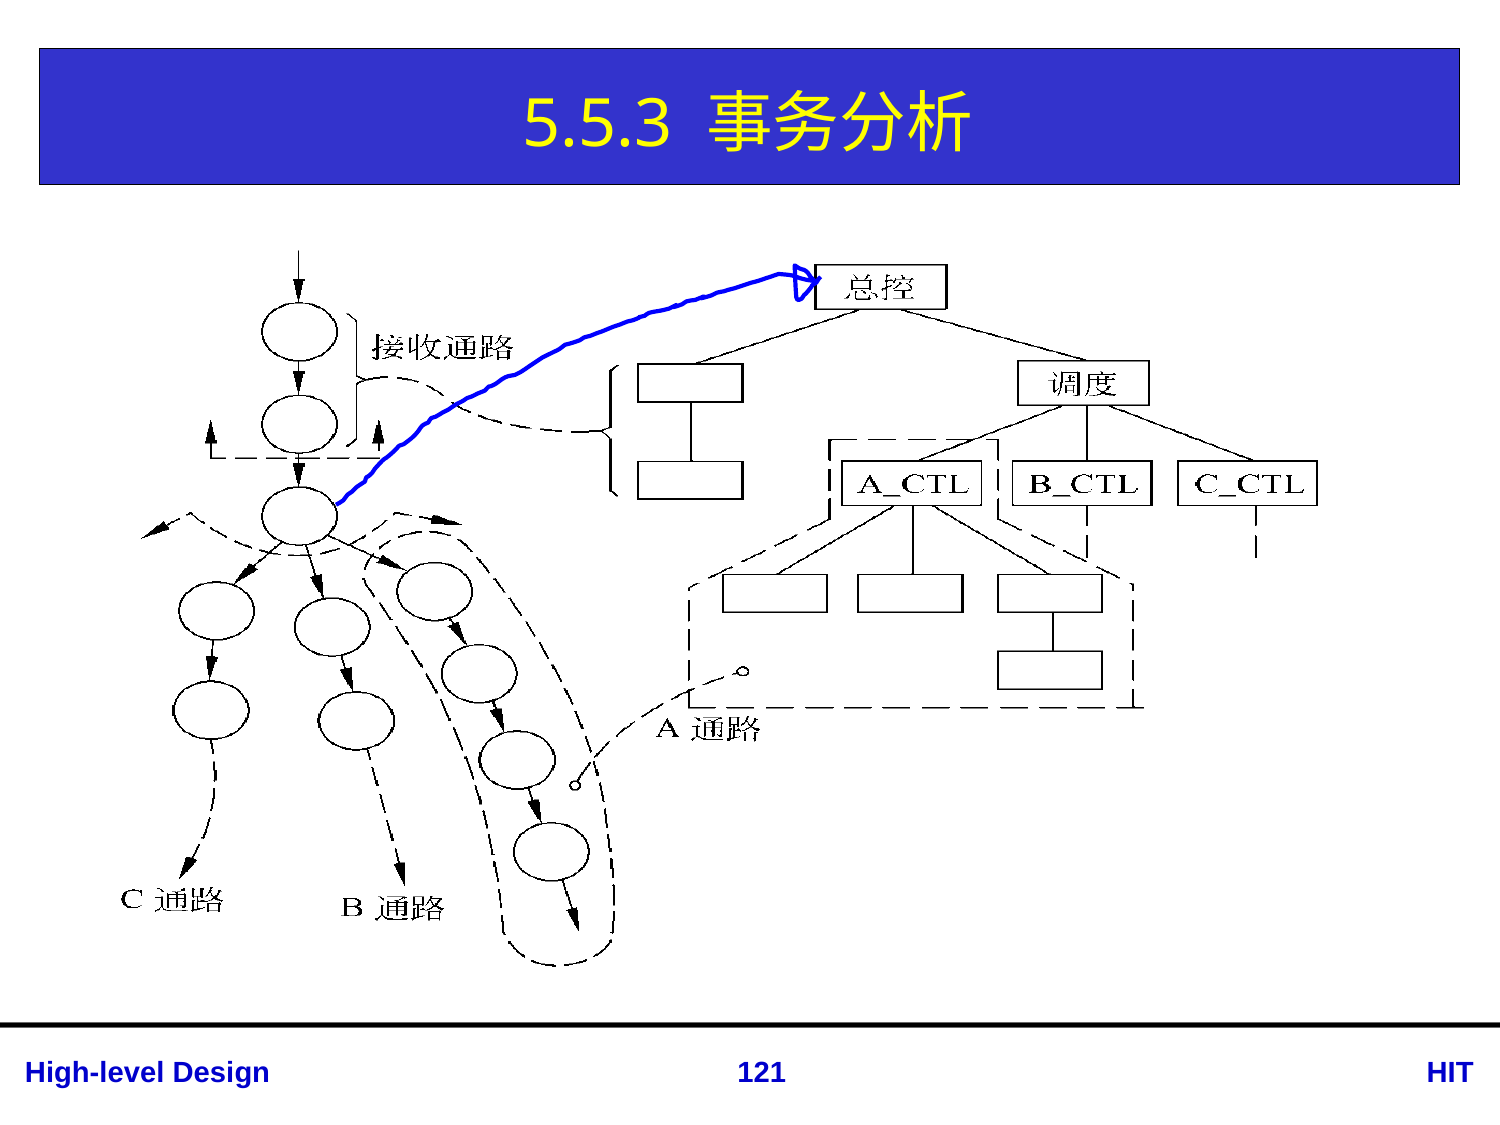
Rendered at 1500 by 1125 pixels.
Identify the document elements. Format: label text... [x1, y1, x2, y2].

title 5.5.3 事务分析 [38, 54, 1457, 185]
picture [100, 241, 1328, 979]
